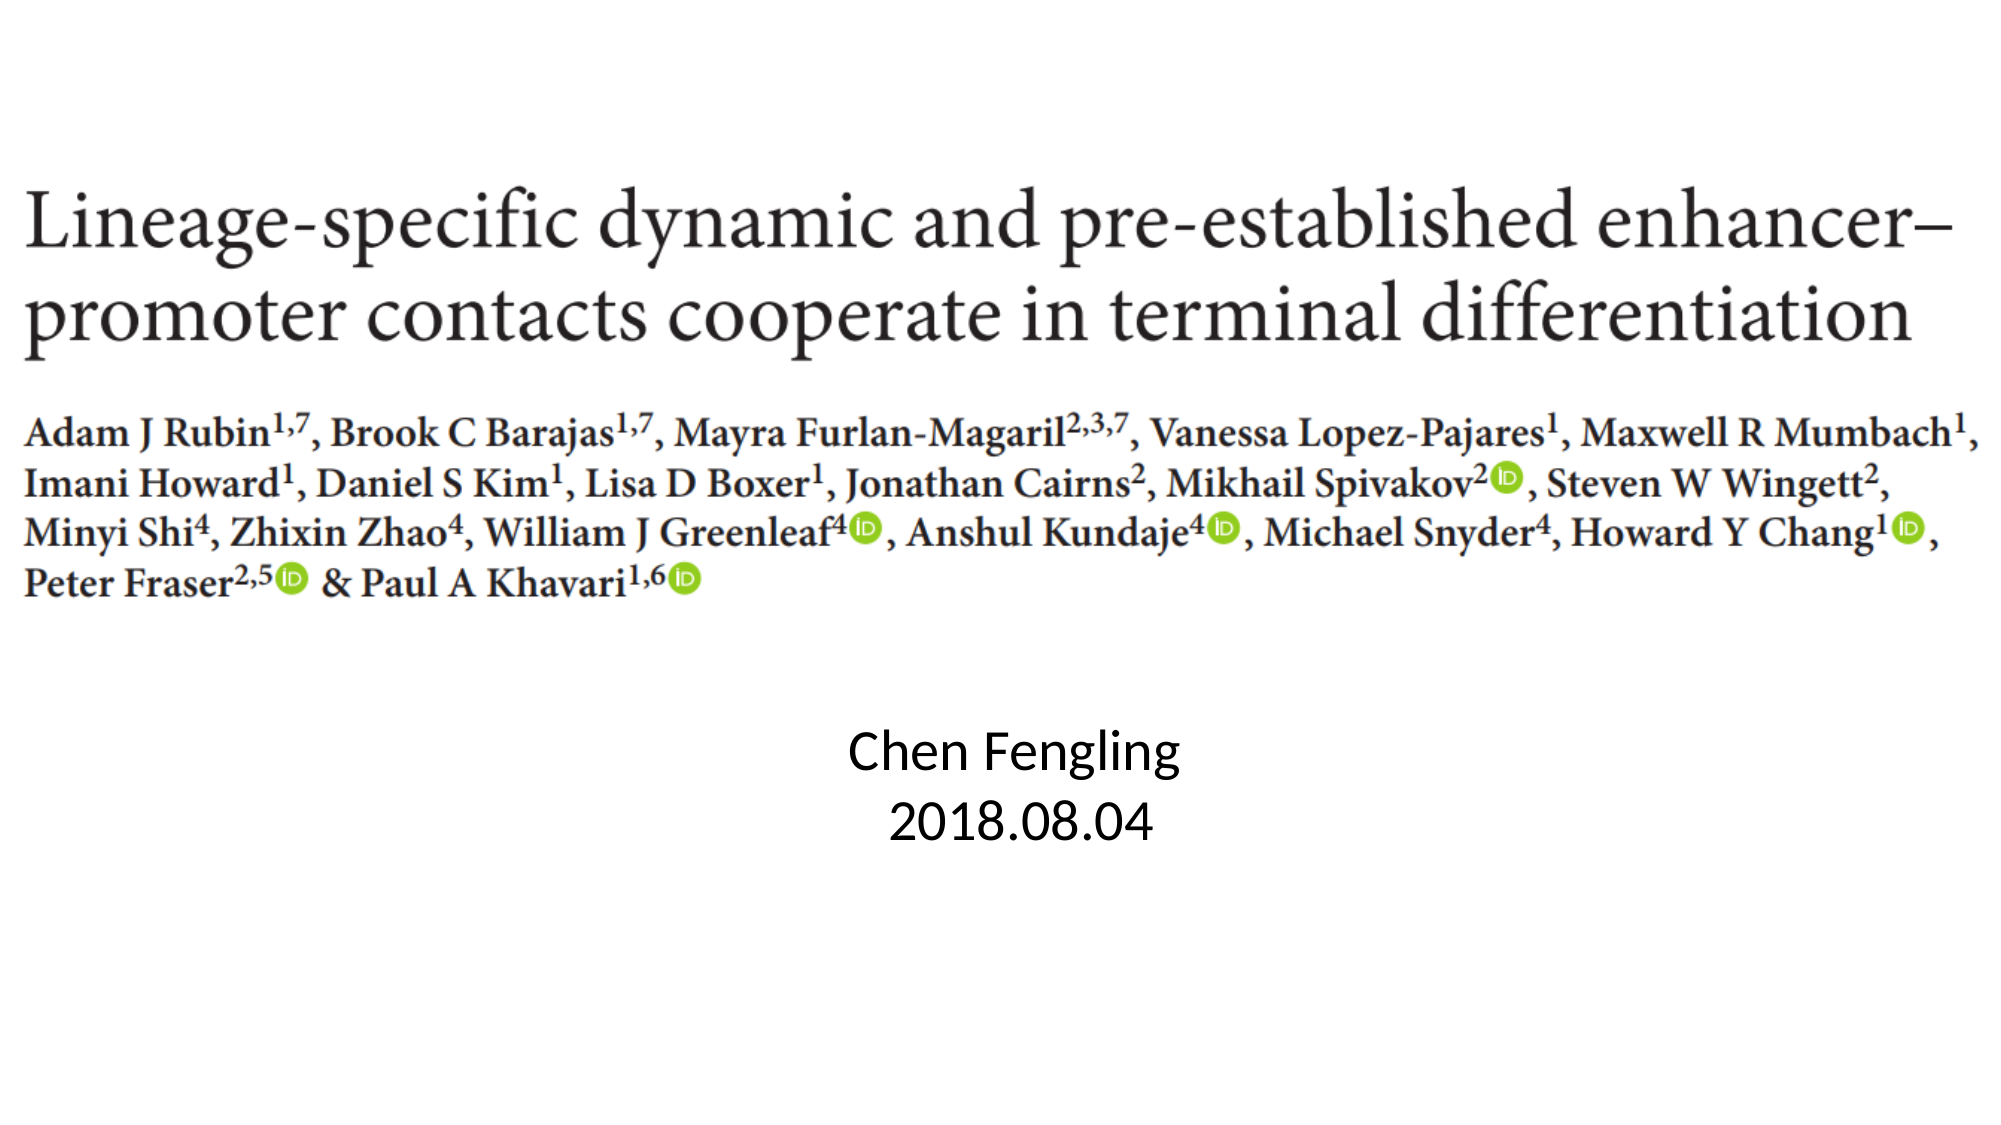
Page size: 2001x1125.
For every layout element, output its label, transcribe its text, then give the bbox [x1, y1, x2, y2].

text_box Chen Fengling 2018.08.04 [727, 704, 1316, 860]
picture [0, 168, 2000, 634]
